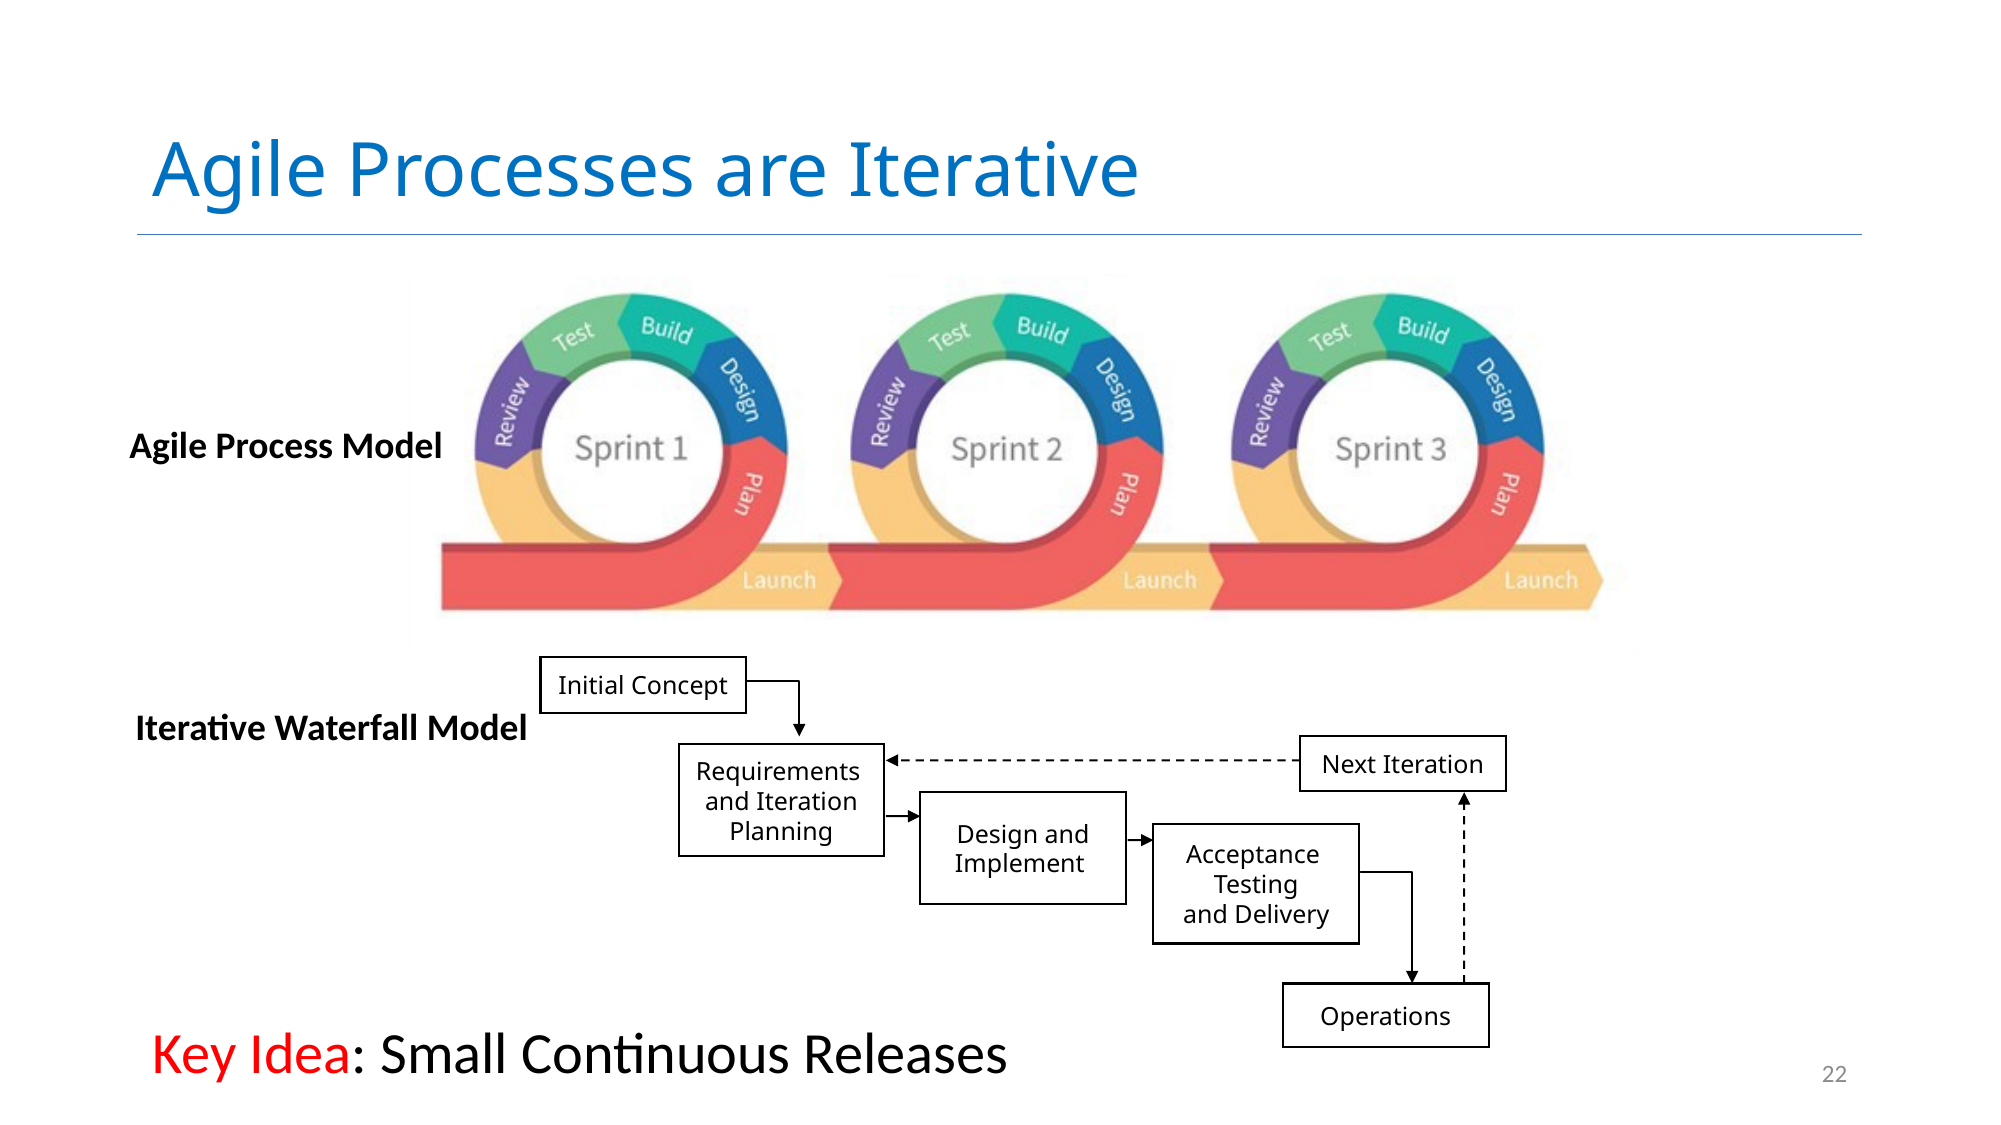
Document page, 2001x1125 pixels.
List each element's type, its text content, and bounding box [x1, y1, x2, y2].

text_box Iterative Waterfall Model [119, 649, 539, 801]
slide_number 22 [1412, 1042, 1863, 1103]
picture [408, 274, 1639, 656]
title Agile Processes are Iterative [137, 3, 1863, 221]
list Key Idea: Small Continuous Releases [137, 1015, 1218, 1101]
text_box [540, 656, 1506, 1048]
text_box Agile Process Model [113, 368, 265, 520]
